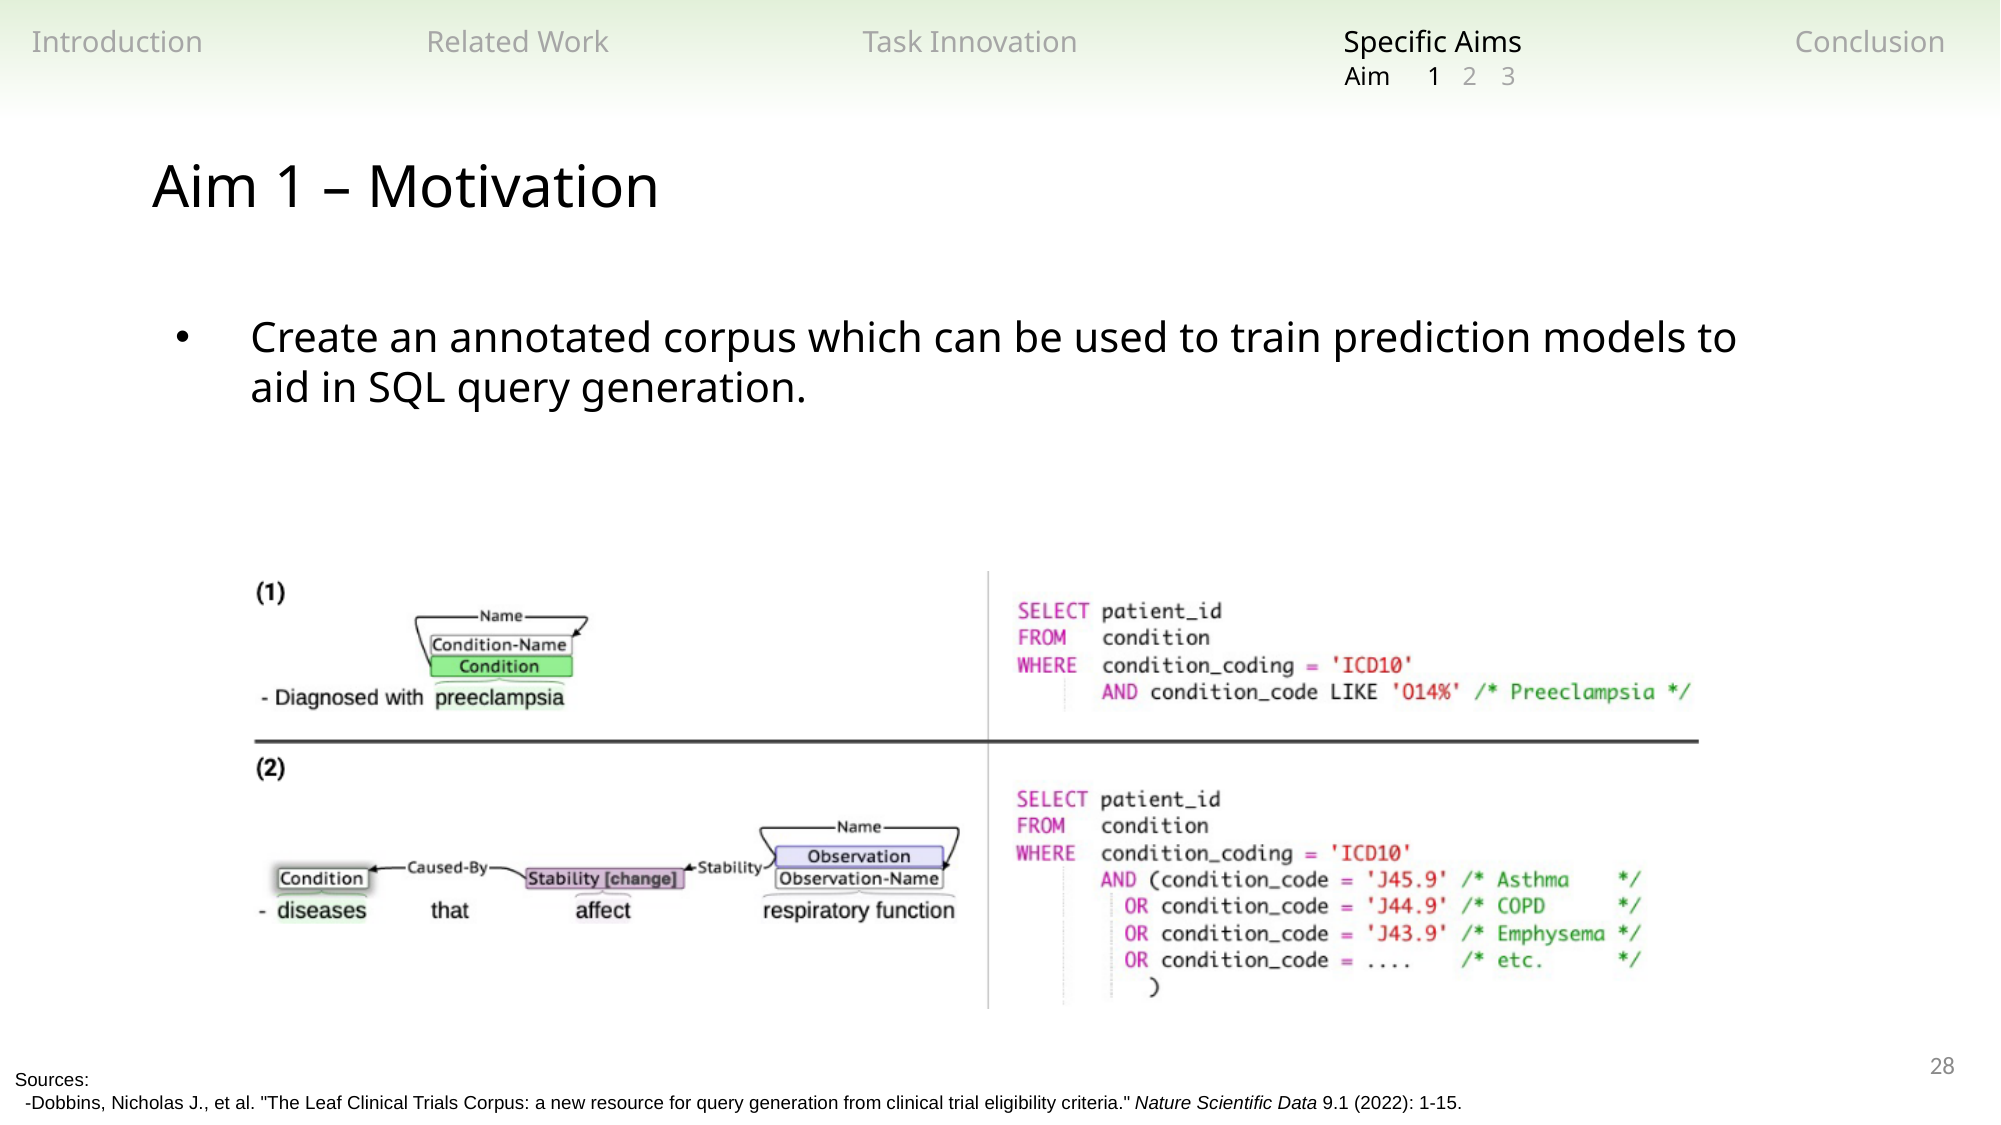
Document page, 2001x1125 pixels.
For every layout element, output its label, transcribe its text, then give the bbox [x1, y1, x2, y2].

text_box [24, 15, 1958, 99]
picture [250, 571, 1706, 1009]
text_box Aim 1 – Motivation [137, 141, 801, 227]
slide_number 28 [1520, 1035, 1971, 1096]
text_box Create an annotated corpus which can be used to train prediction models to aid in SQL query generation. [160, 303, 1773, 419]
text_box Sources: -Dobbins, Nicholas J., et al. "The Leaf Clinical Trials Corpus: a new resource for query generation from clinical trial eligibility criteria." Nature Scientific Data 9.1 (2022): 1-15. [0, 1060, 1894, 1121]
